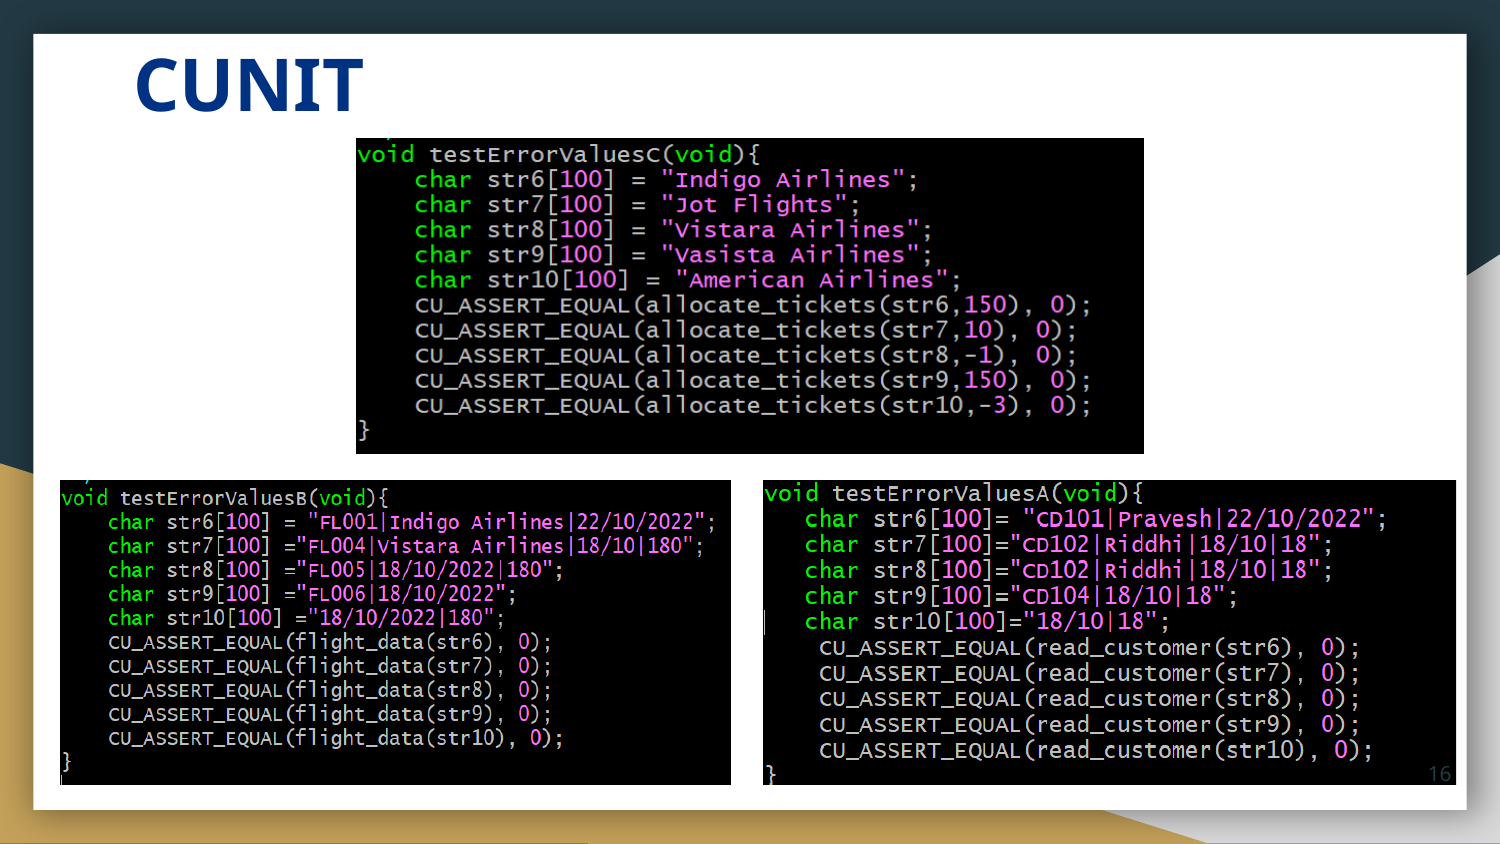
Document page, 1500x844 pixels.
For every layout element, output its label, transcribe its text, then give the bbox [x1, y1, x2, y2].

title CUNIT [118, 23, 1323, 131]
picture [355, 138, 1145, 454]
slide_number ‹#› [1376, 745, 1467, 810]
picture [60, 479, 731, 785]
picture [762, 479, 1457, 785]
